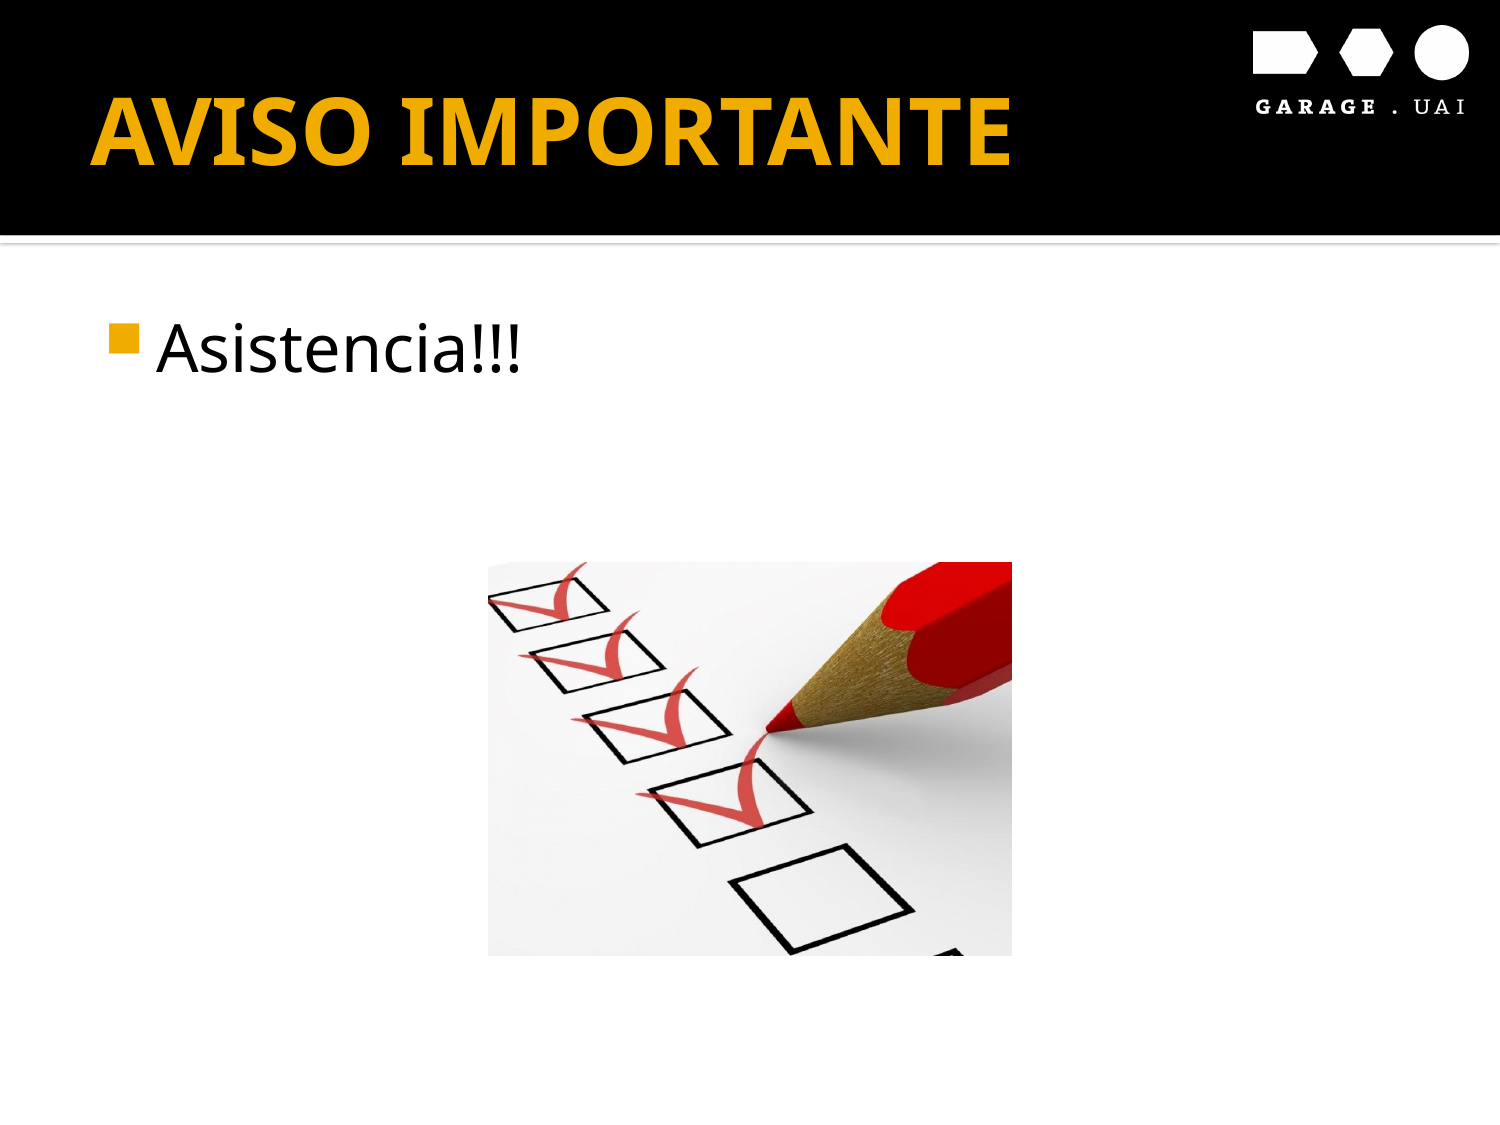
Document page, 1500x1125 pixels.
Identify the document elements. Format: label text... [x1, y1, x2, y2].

title AVISO IMPORTANTE [75, 25, 1425, 231]
picture [1425, 25, 1469, 114]
picture [488, 562, 1012, 956]
list Asistencia!!! [75, 291, 1425, 1050]
